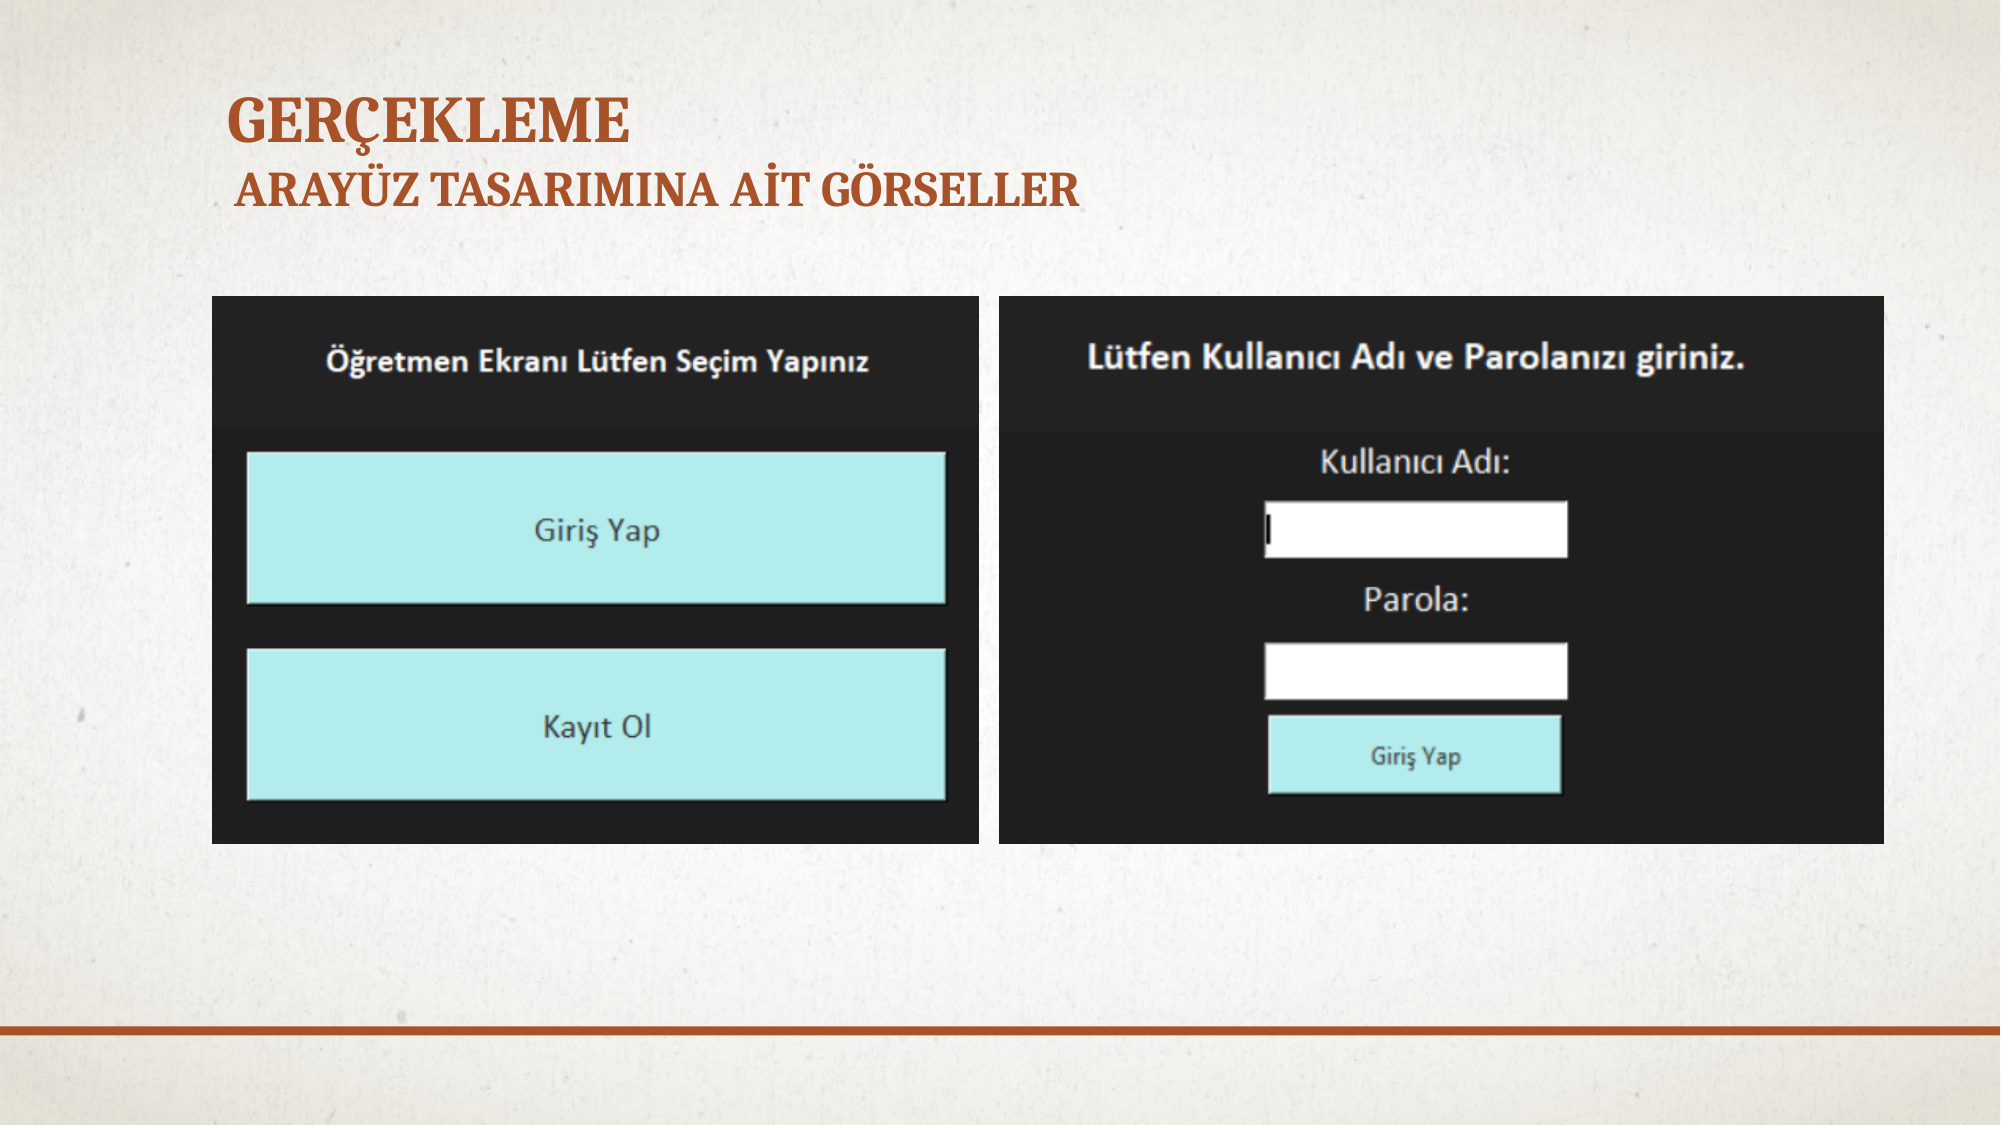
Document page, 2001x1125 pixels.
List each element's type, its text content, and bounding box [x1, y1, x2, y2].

text_box ARAYÜZ TASARIMINA AİT GÖRSELLER [212, 156, 1788, 250]
title GERÇEKLEME [212, 62, 1788, 156]
picture [0, 0, 2001, 1125]
